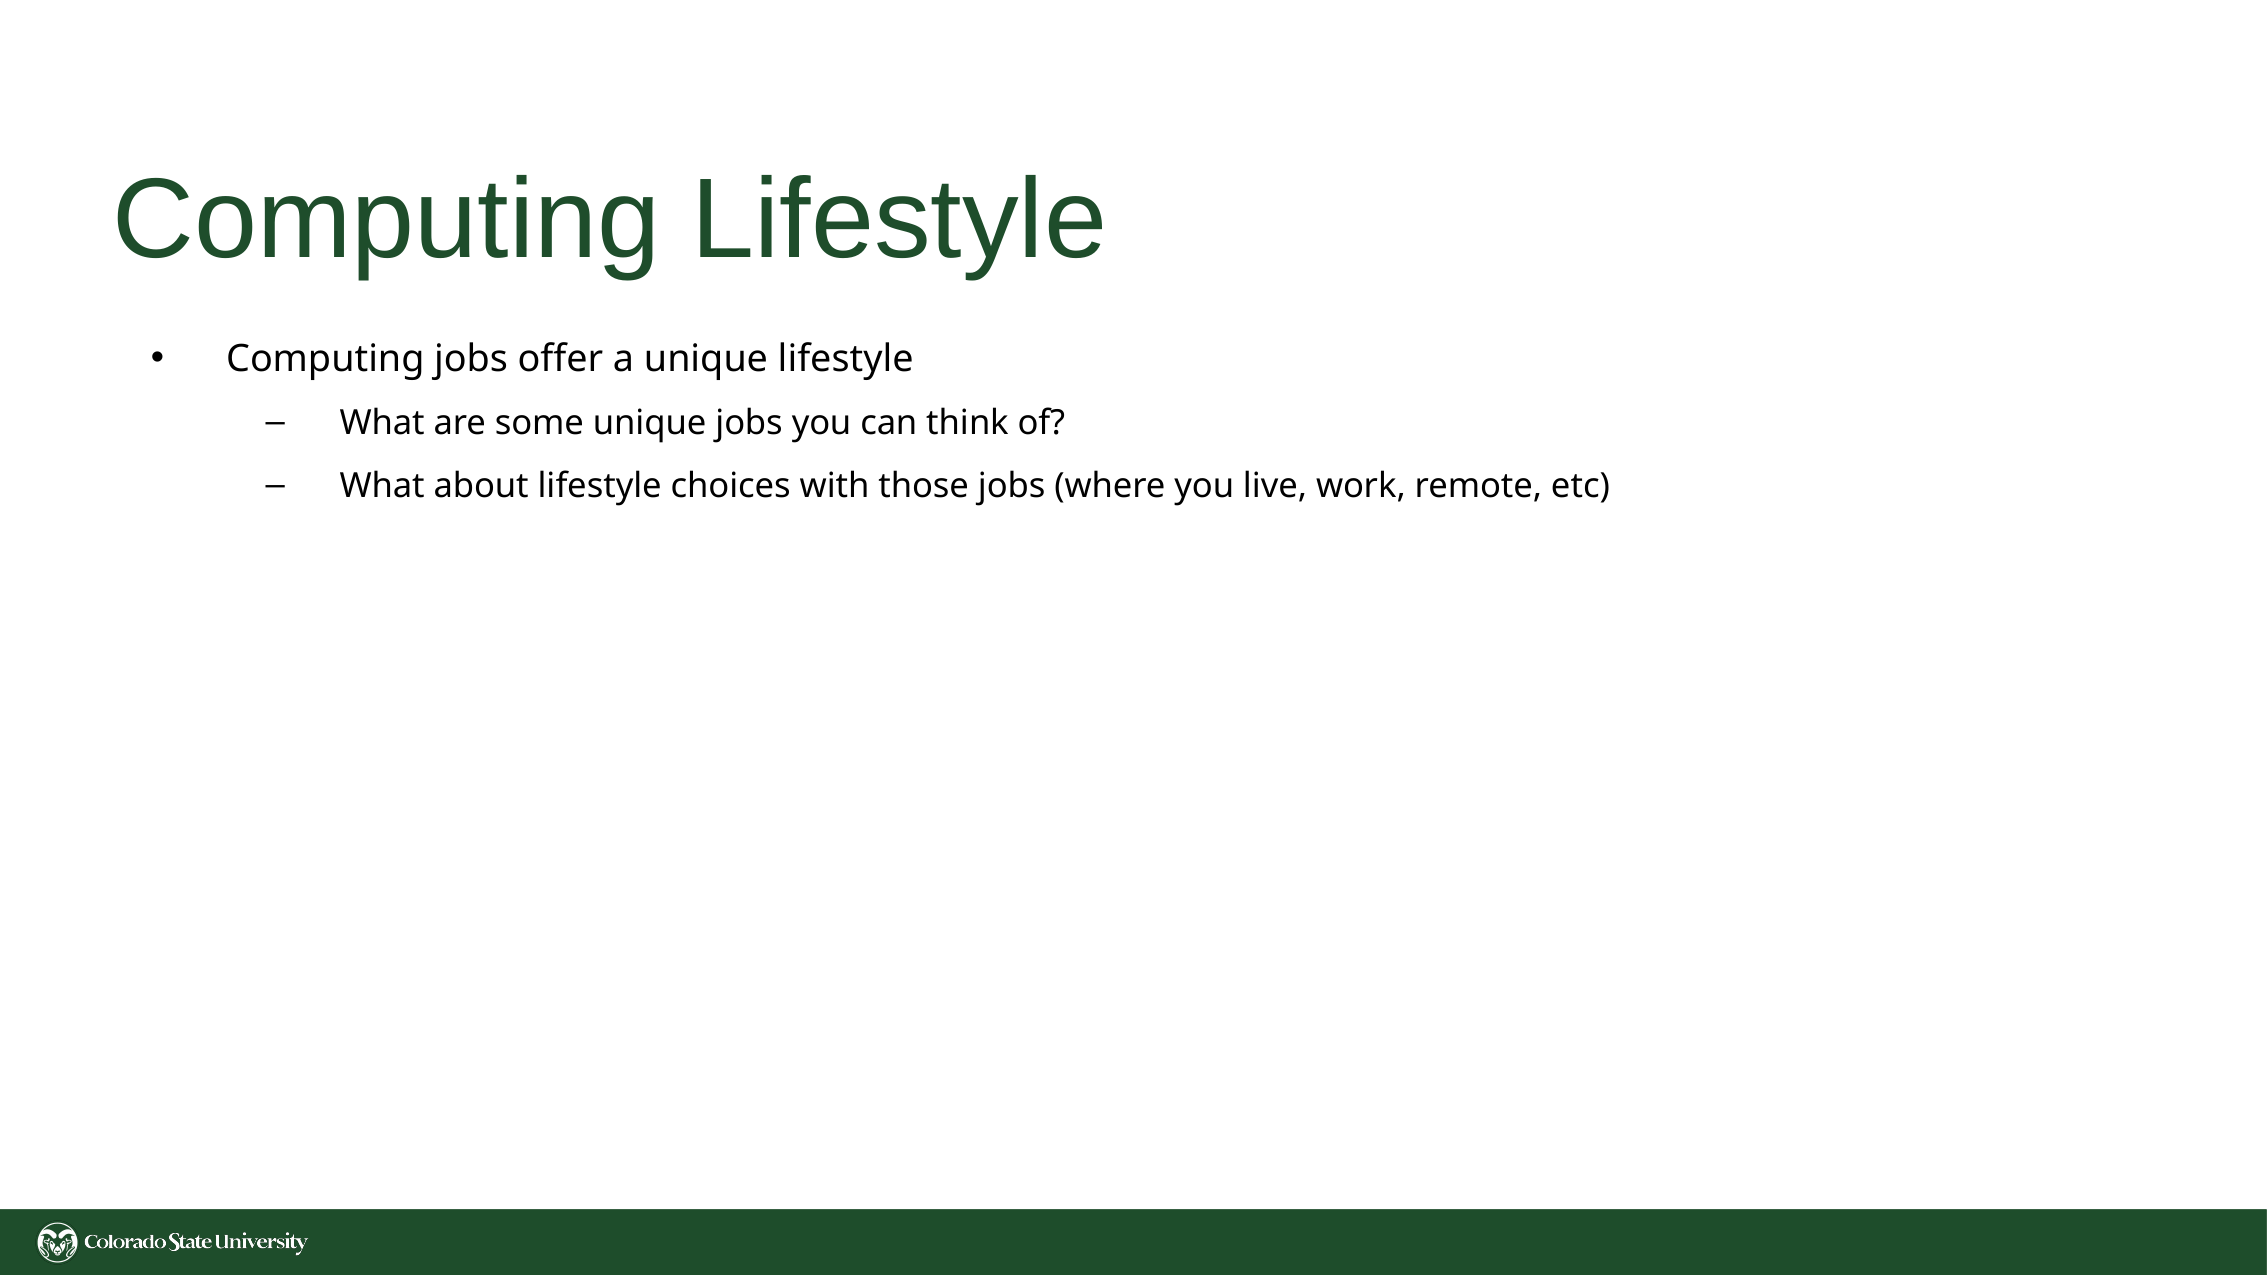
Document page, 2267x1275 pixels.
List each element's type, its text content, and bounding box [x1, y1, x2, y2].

picture [25, 1209, 320, 1275]
title Computing Lifestyle [103, 123, 2164, 290]
list Computing jobs offer a unique lifestyle What are some unique jobs you can think of? What about lifestyle choices with those jobs (where you live, work, remote, etc) [103, 315, 2164, 646]
